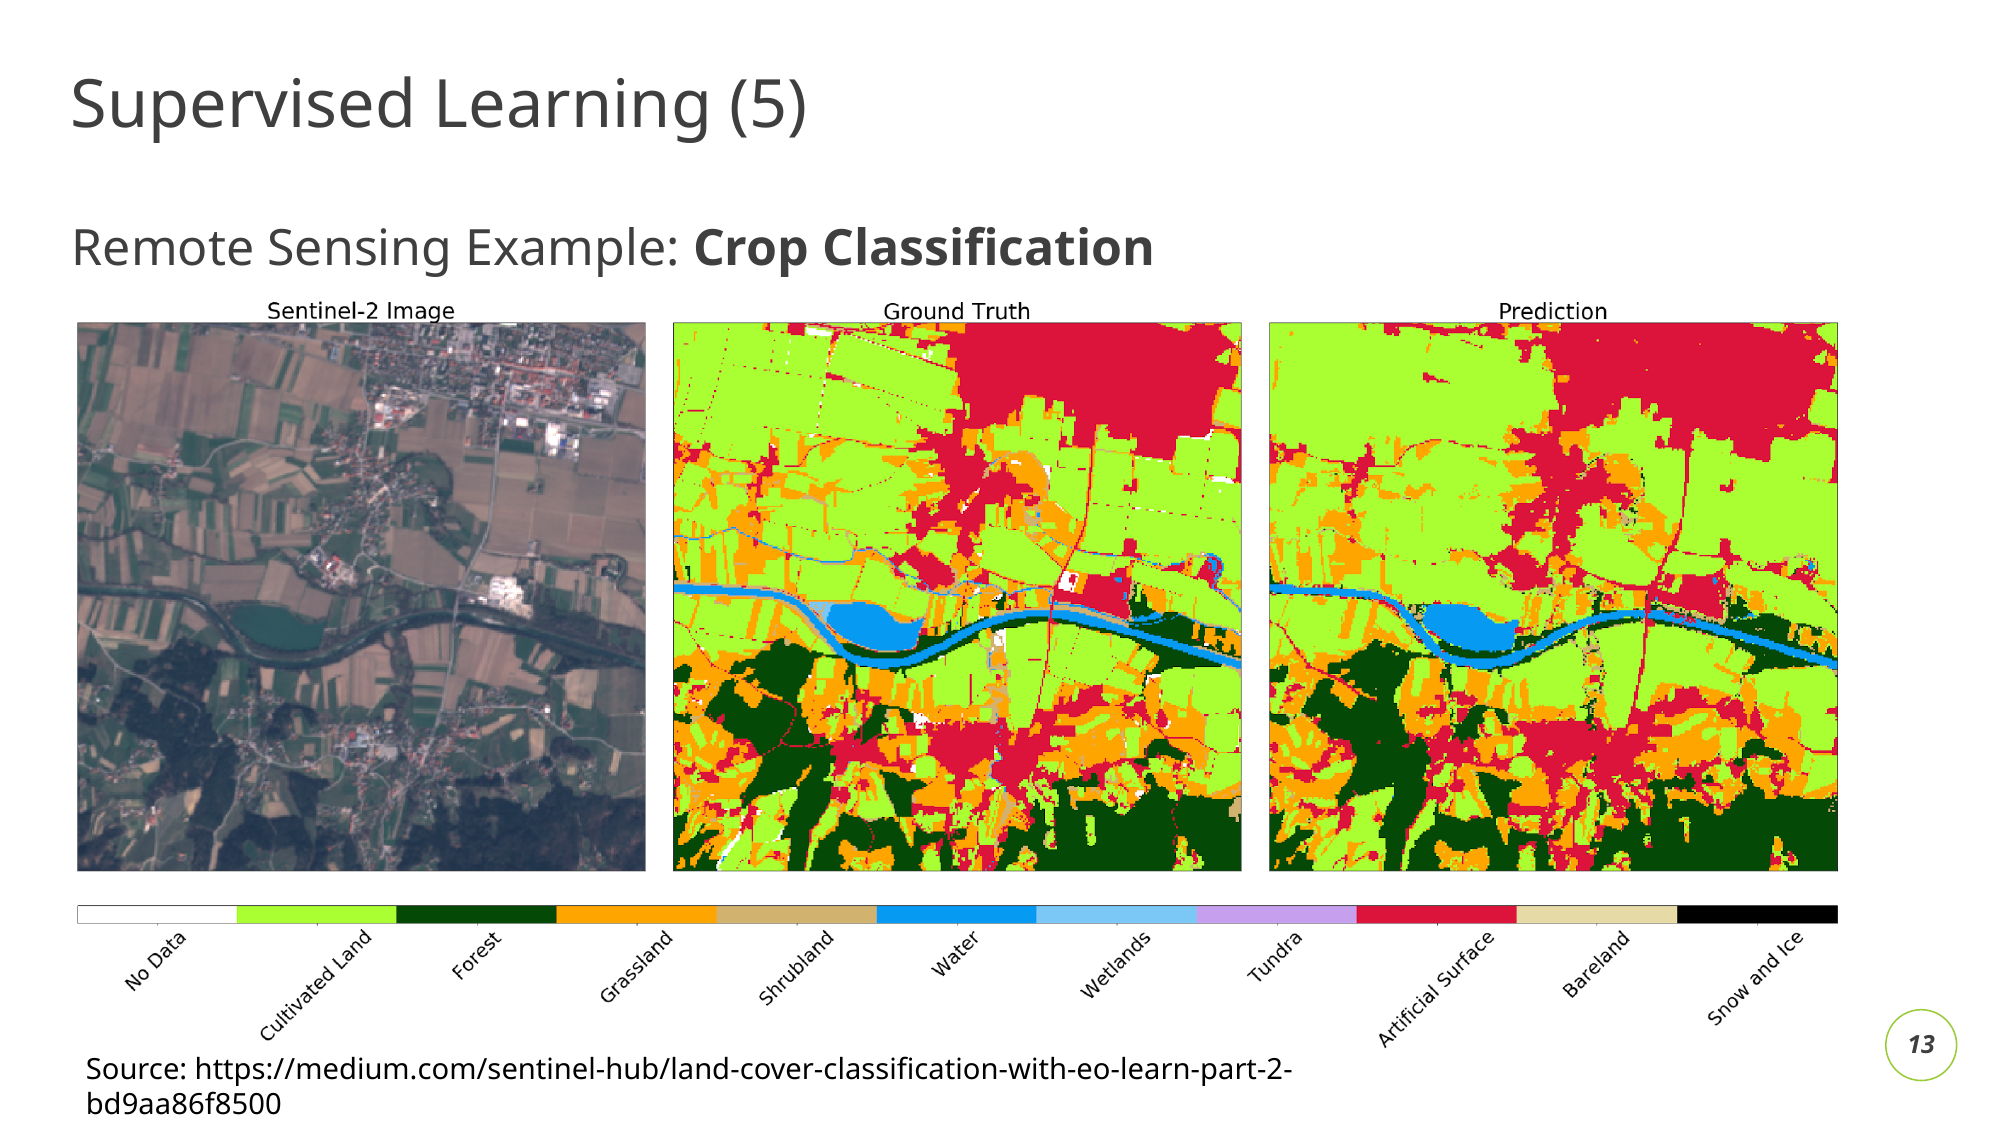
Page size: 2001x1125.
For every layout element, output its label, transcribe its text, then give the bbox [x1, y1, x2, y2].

title Supervised Learning (5) [70, 70, 1932, 142]
text_box Remote Sensing Example: Crop Classification [71, 215, 1410, 295]
text_box Source: https://medium.com/sentinel-hub/land-cover-classification-with-eo-learn-part-2-bd9aa86f8500 [70, 1065, 1366, 1093]
picture [70, 297, 1843, 1055]
slide_number ‹#› [1885, 1008, 1958, 1082]
